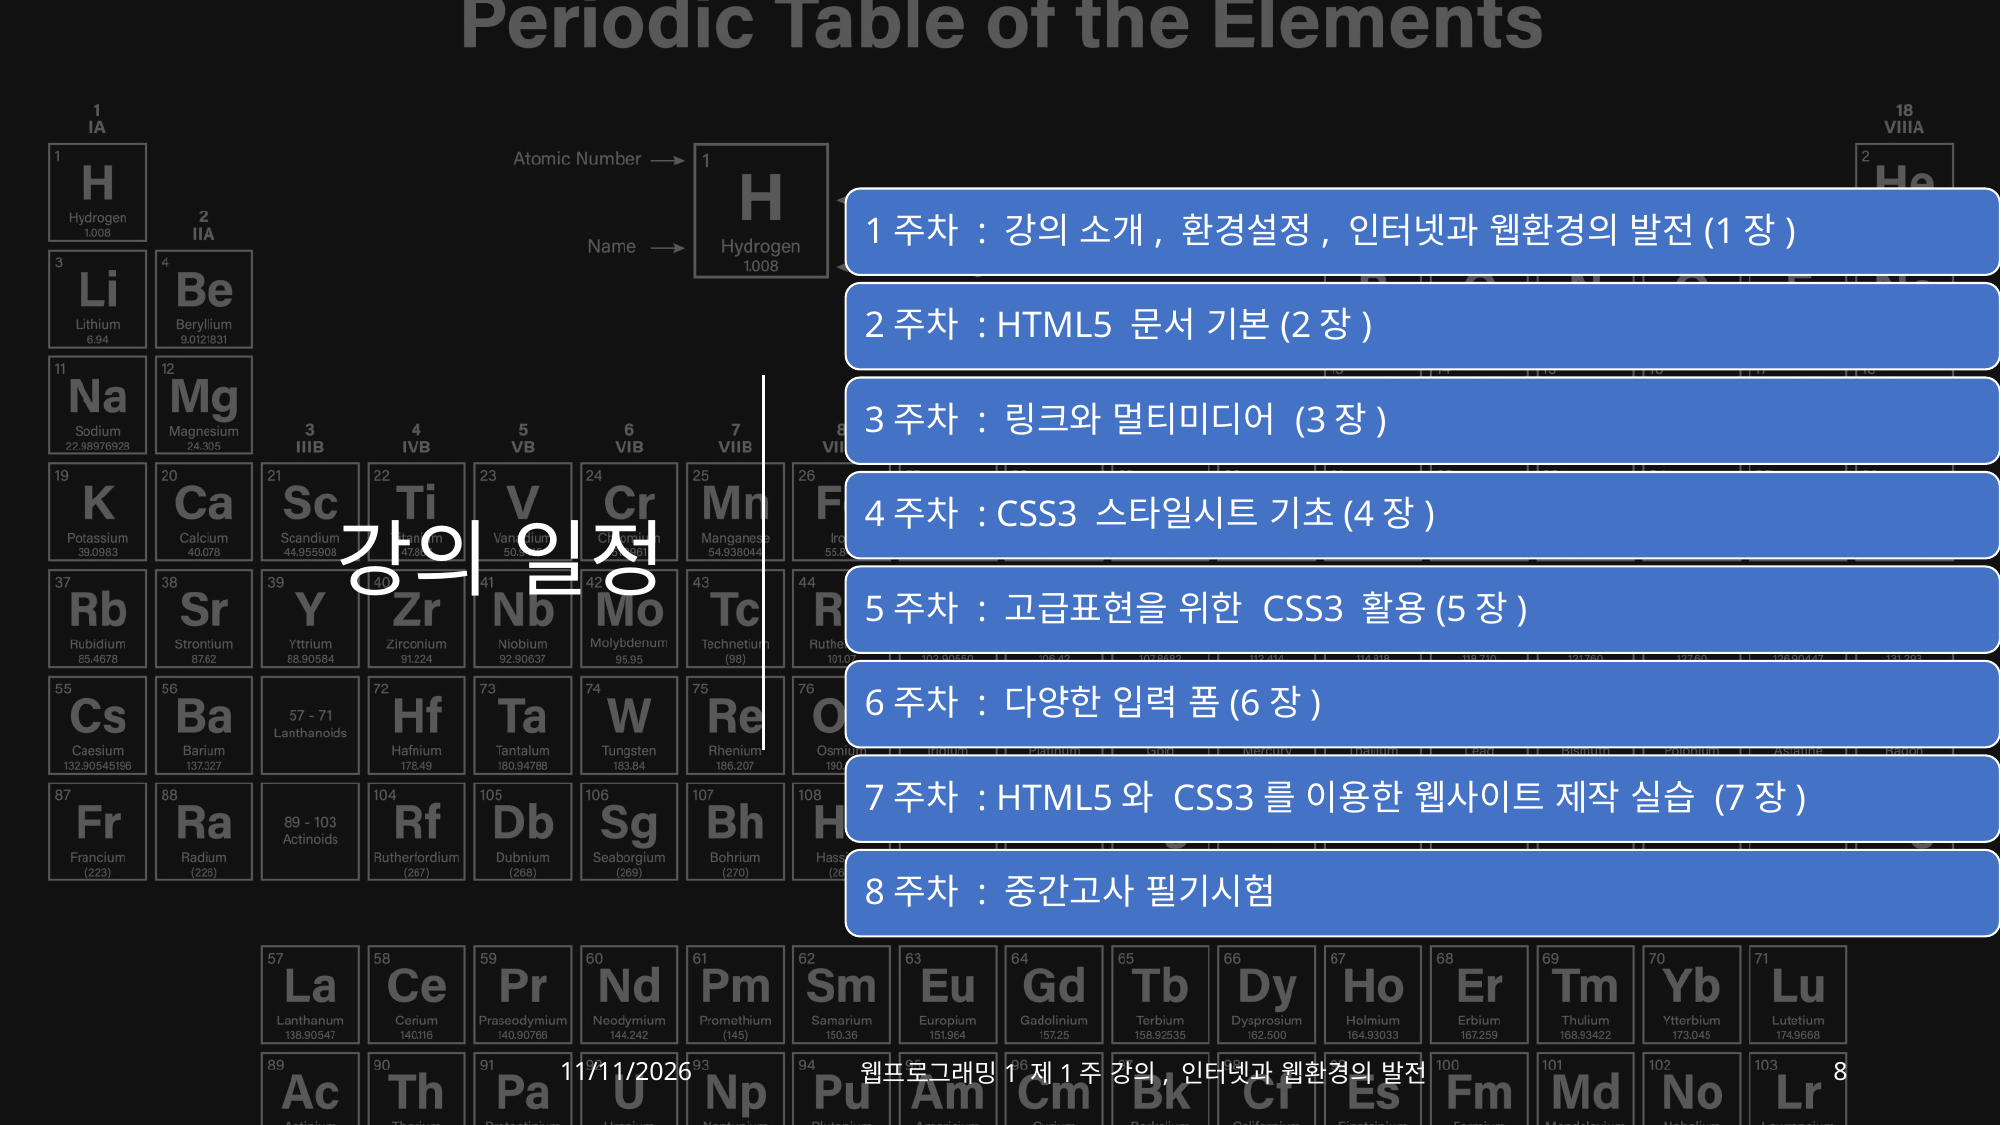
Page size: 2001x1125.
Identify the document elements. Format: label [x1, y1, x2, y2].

picture [0, 0, 2000, 1125]
list [845, 174, 2000, 951]
